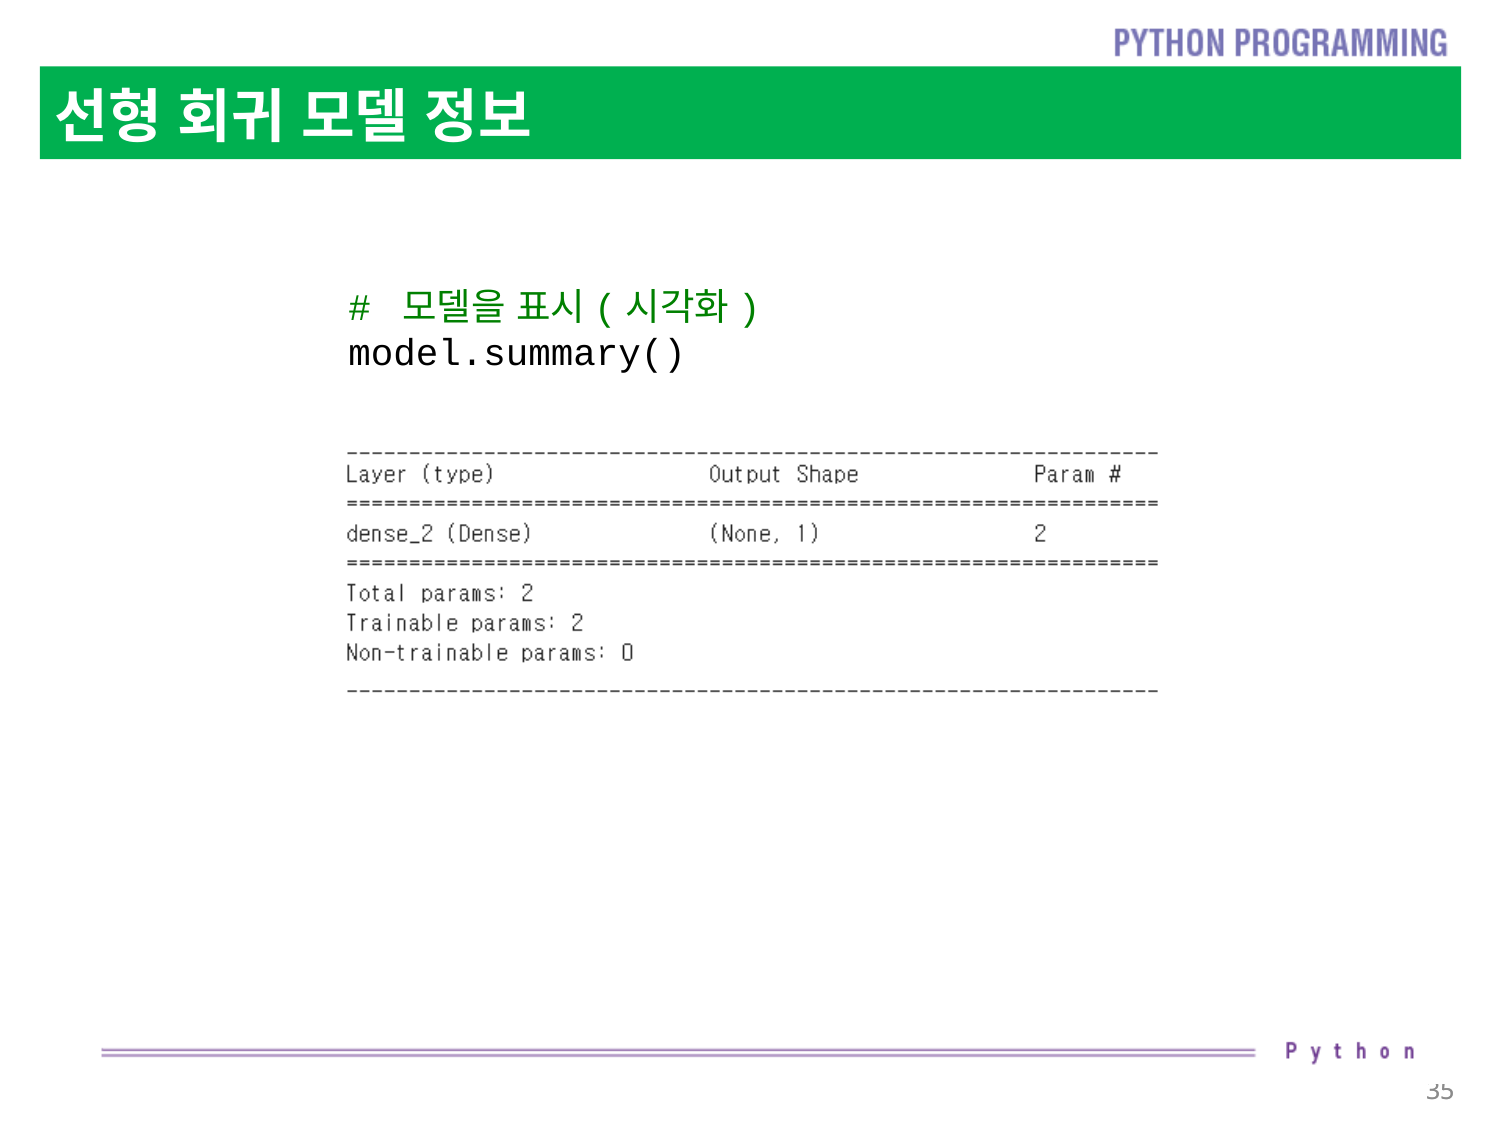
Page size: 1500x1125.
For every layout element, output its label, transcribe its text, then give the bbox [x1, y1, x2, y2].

picture [1106, 13, 1462, 66]
picture [329, 437, 1183, 712]
text_box # 모델을 표시(시각화) model.summary() [333, 275, 1084, 380]
slide_number 35 [1119, 1071, 1470, 1112]
title 선형 회귀 모델 정보 [39, 76, 1444, 152]
picture [18, 1020, 1483, 1084]
